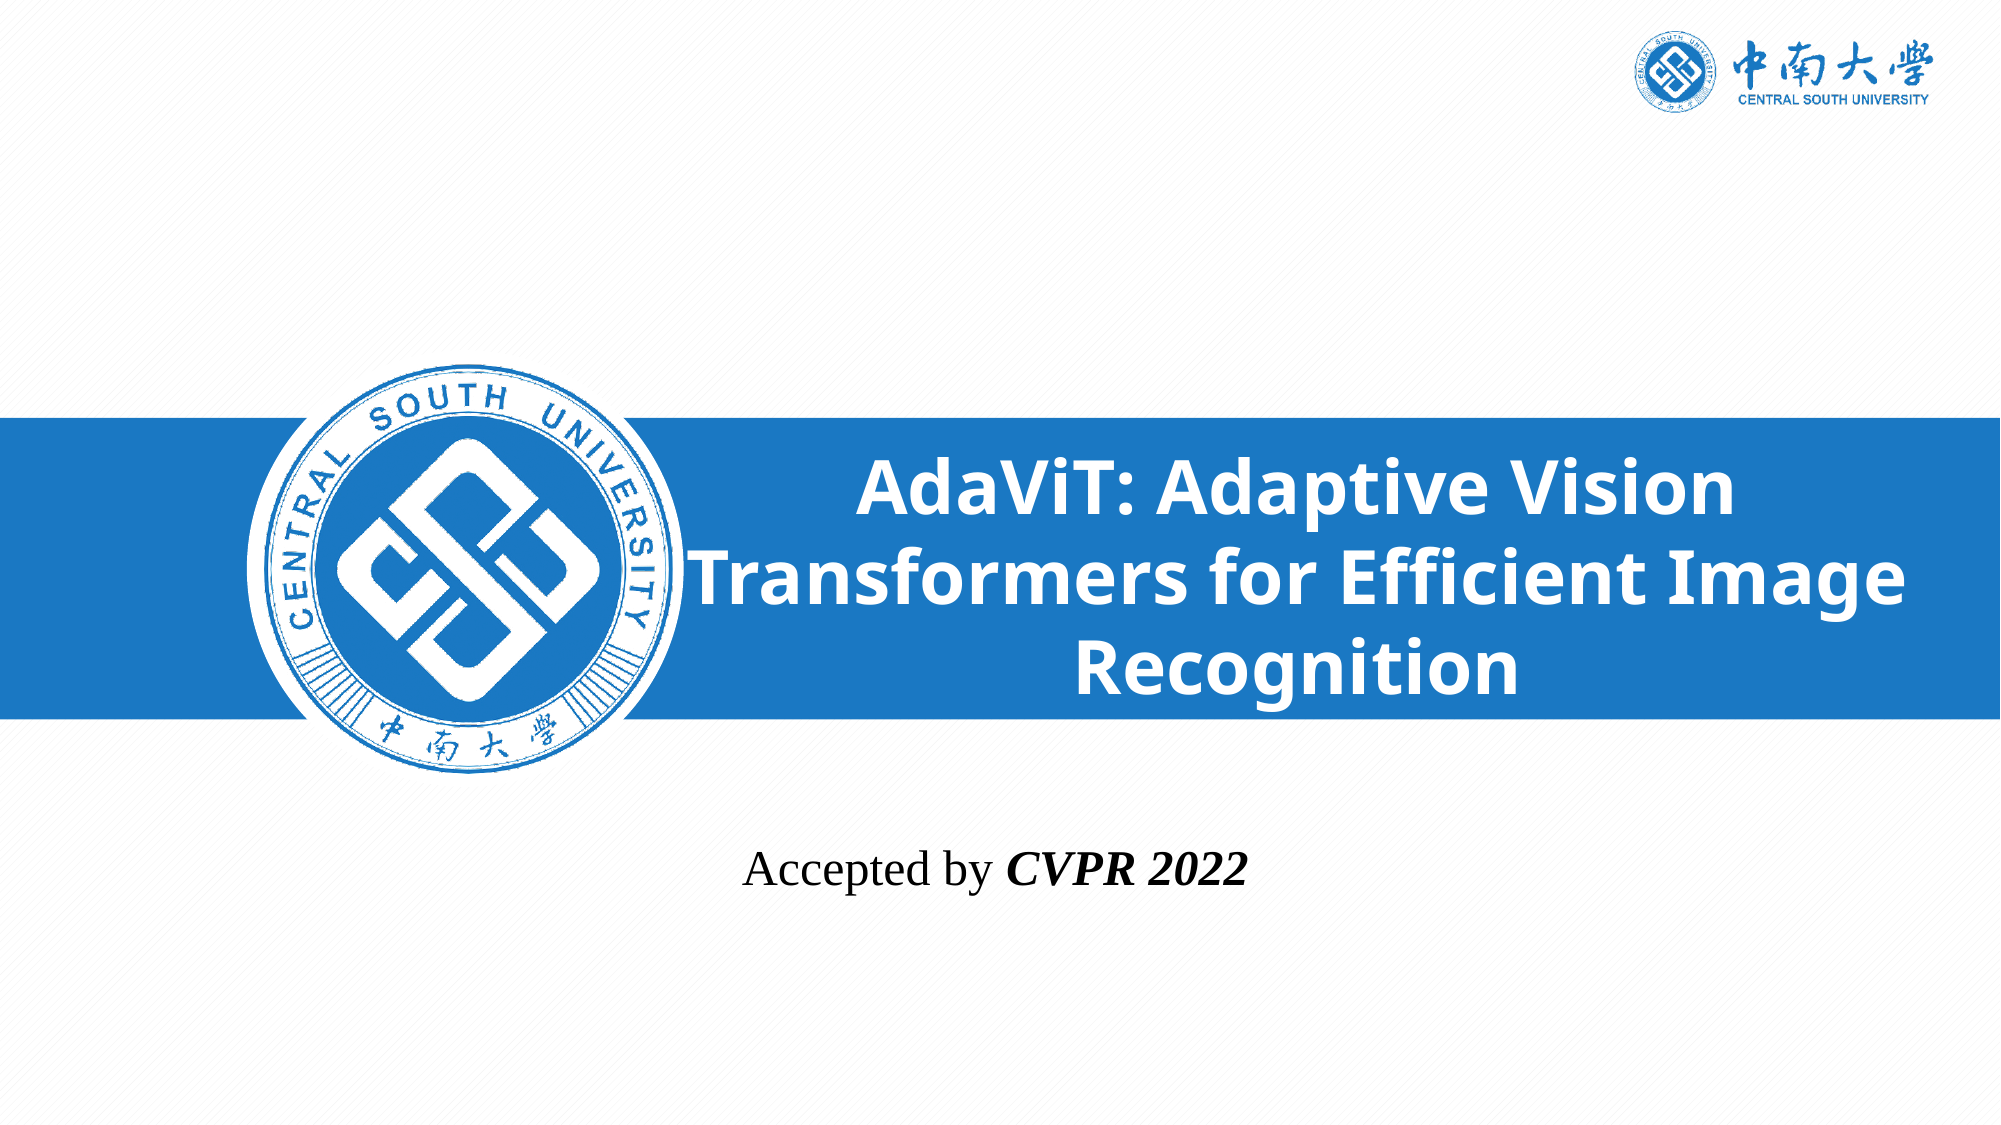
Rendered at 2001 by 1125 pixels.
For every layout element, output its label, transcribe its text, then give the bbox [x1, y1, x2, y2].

text_box AdaViT: Adaptive Vision Transformers for Efficient Image Recognition [723, 431, 1947, 717]
text_box [723, 417, 2000, 720]
picture [207, 330, 723, 807]
picture [1623, 24, 1947, 120]
text_box [0, 417, 207, 720]
text_box Accepted by CVPR 2022 [727, 828, 1289, 903]
